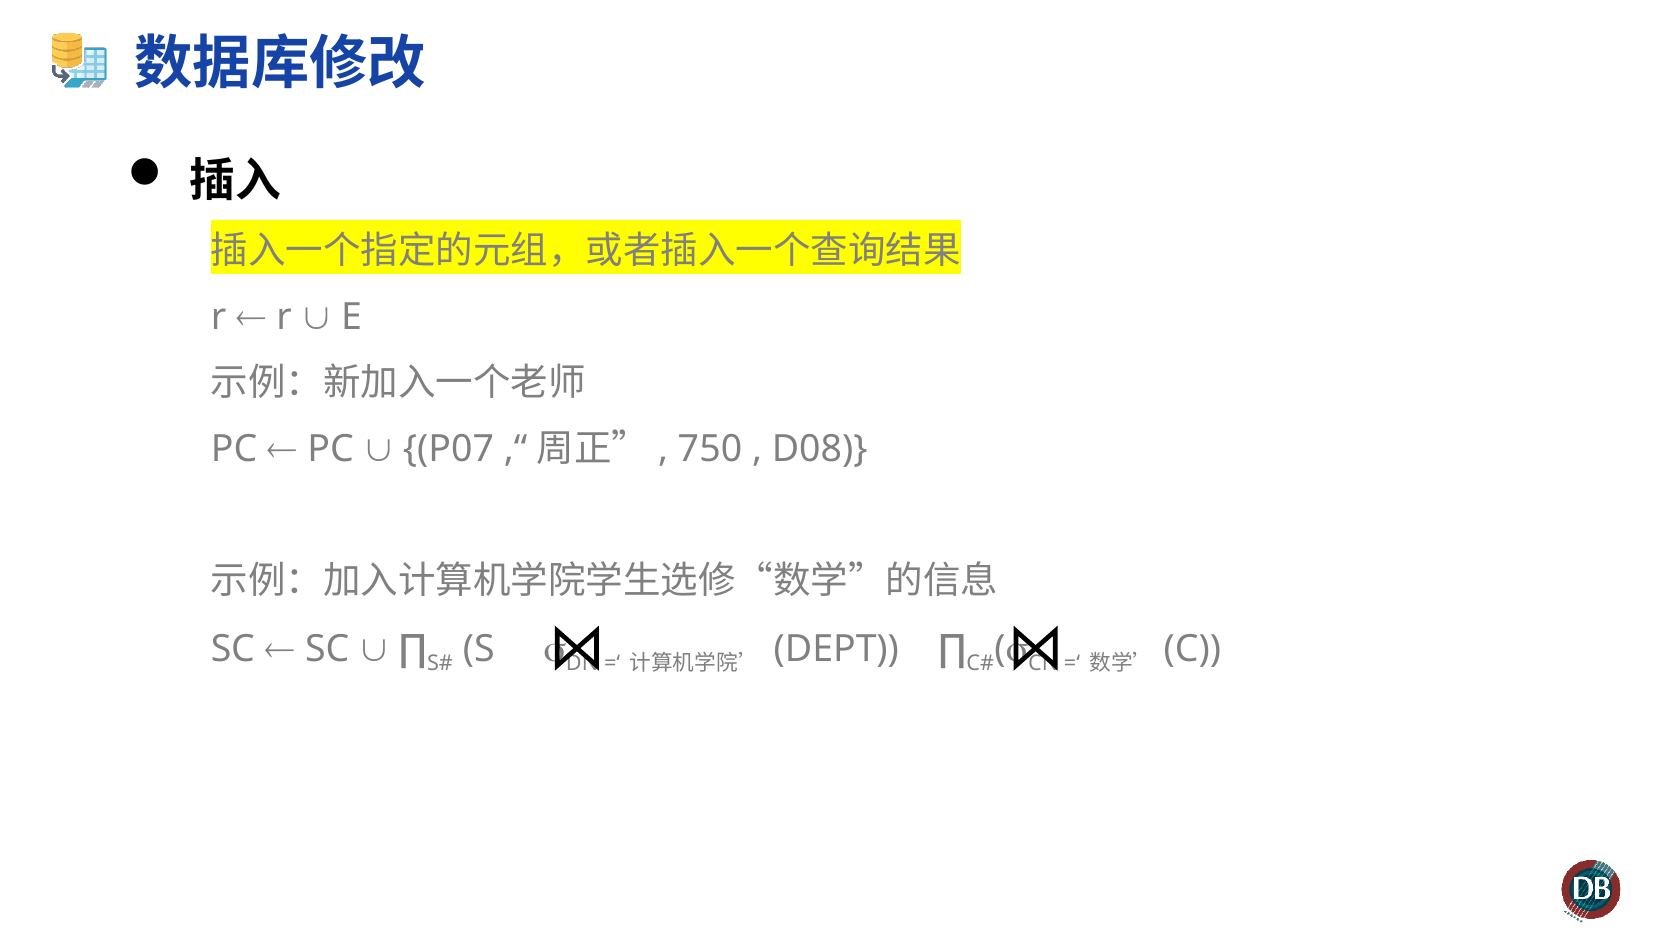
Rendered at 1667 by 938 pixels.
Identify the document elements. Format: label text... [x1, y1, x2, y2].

title 数据库修改 [118, 0, 1590, 126]
picture [1557, 858, 1623, 924]
text_box [1015, 630, 1056, 666]
text_box [557, 630, 597, 666]
list 插入 插入一个指定的元组，或者插入一个查询结果 r  r  E 示例：新加入一个老师 PC  PC  {(P07 ,“周正”, 750 , D08)} 示例：加入计算机学院学生选修“数学”的信息 SC  SC  ∏S# (S DN =‘计算机学院’ (DEPT)) ∏C#(CN =‘数学’(C)) [112, 126, 1590, 683]
picture [49, 30, 109, 90]
